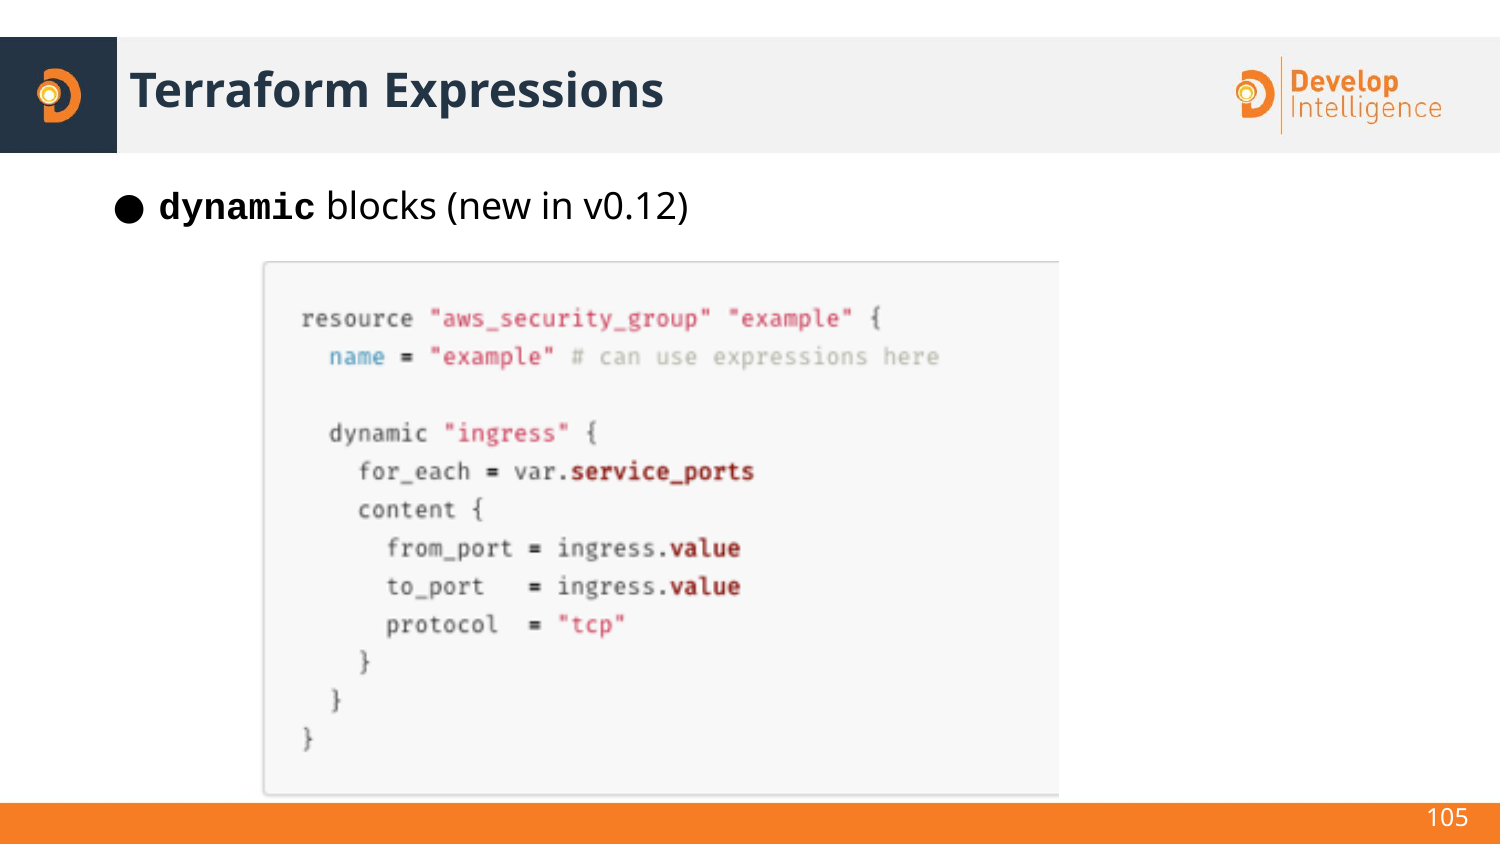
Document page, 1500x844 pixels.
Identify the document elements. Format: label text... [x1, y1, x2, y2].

text_box dynamic blocks (new in v0.12) [91, 170, 1428, 262]
picture [0, 0, 1500, 844]
slide_number ‹#› [1396, 800, 1499, 838]
title Terraform Expressions [118, 36, 1500, 148]
